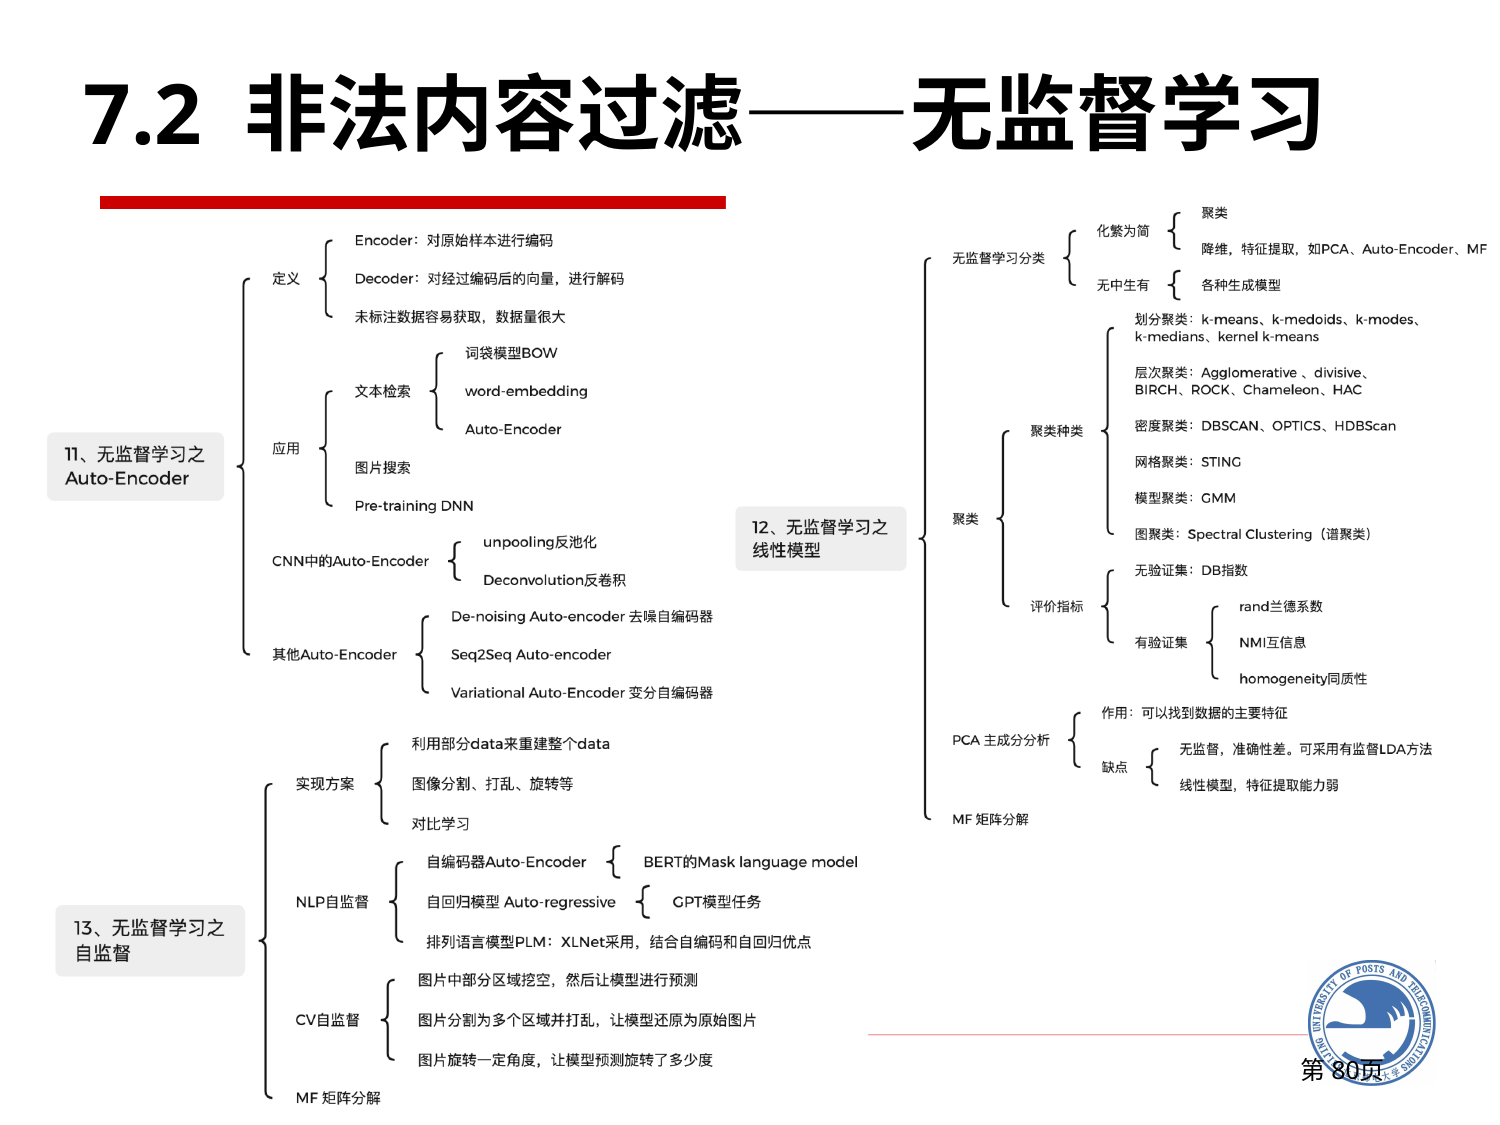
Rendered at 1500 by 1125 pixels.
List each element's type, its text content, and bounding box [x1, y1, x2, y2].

picture [1308, 960, 1436, 1086]
picture [25, 179, 1500, 1120]
slide_number 第页 [1074, 1046, 1401, 1103]
text_box 7.2 非法内容过滤——无监督学习 [68, 54, 1384, 177]
